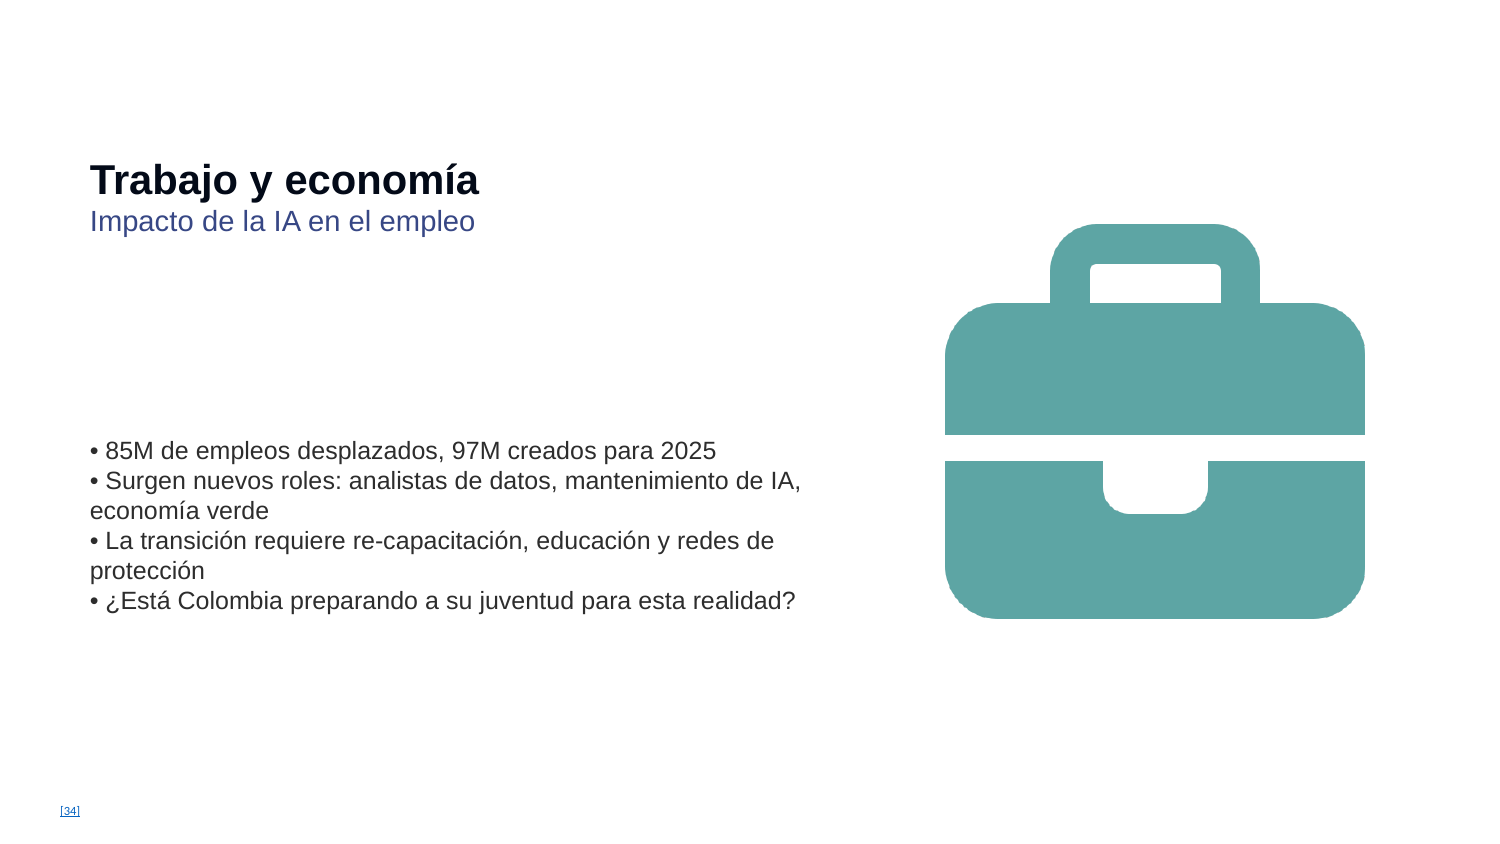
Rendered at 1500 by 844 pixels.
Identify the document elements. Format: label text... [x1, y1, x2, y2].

text_box • 85M de empleos desplazados, 97M creados para 2025 • Surgen nuevos roles: analistas de datos, mantenimiento de IA, economía verde • La transición requiere re‑capacitación, educación y redes de protección • ¿Está Colombia preparando a su juventud para esta realidad? [74, 299, 900, 750]
text_box Trabajo y economía Impacto de la IA en el empleo [74, 104, 900, 285]
text_box [34] [59, 791, 1440, 829]
picture [944, 224, 1365, 645]
